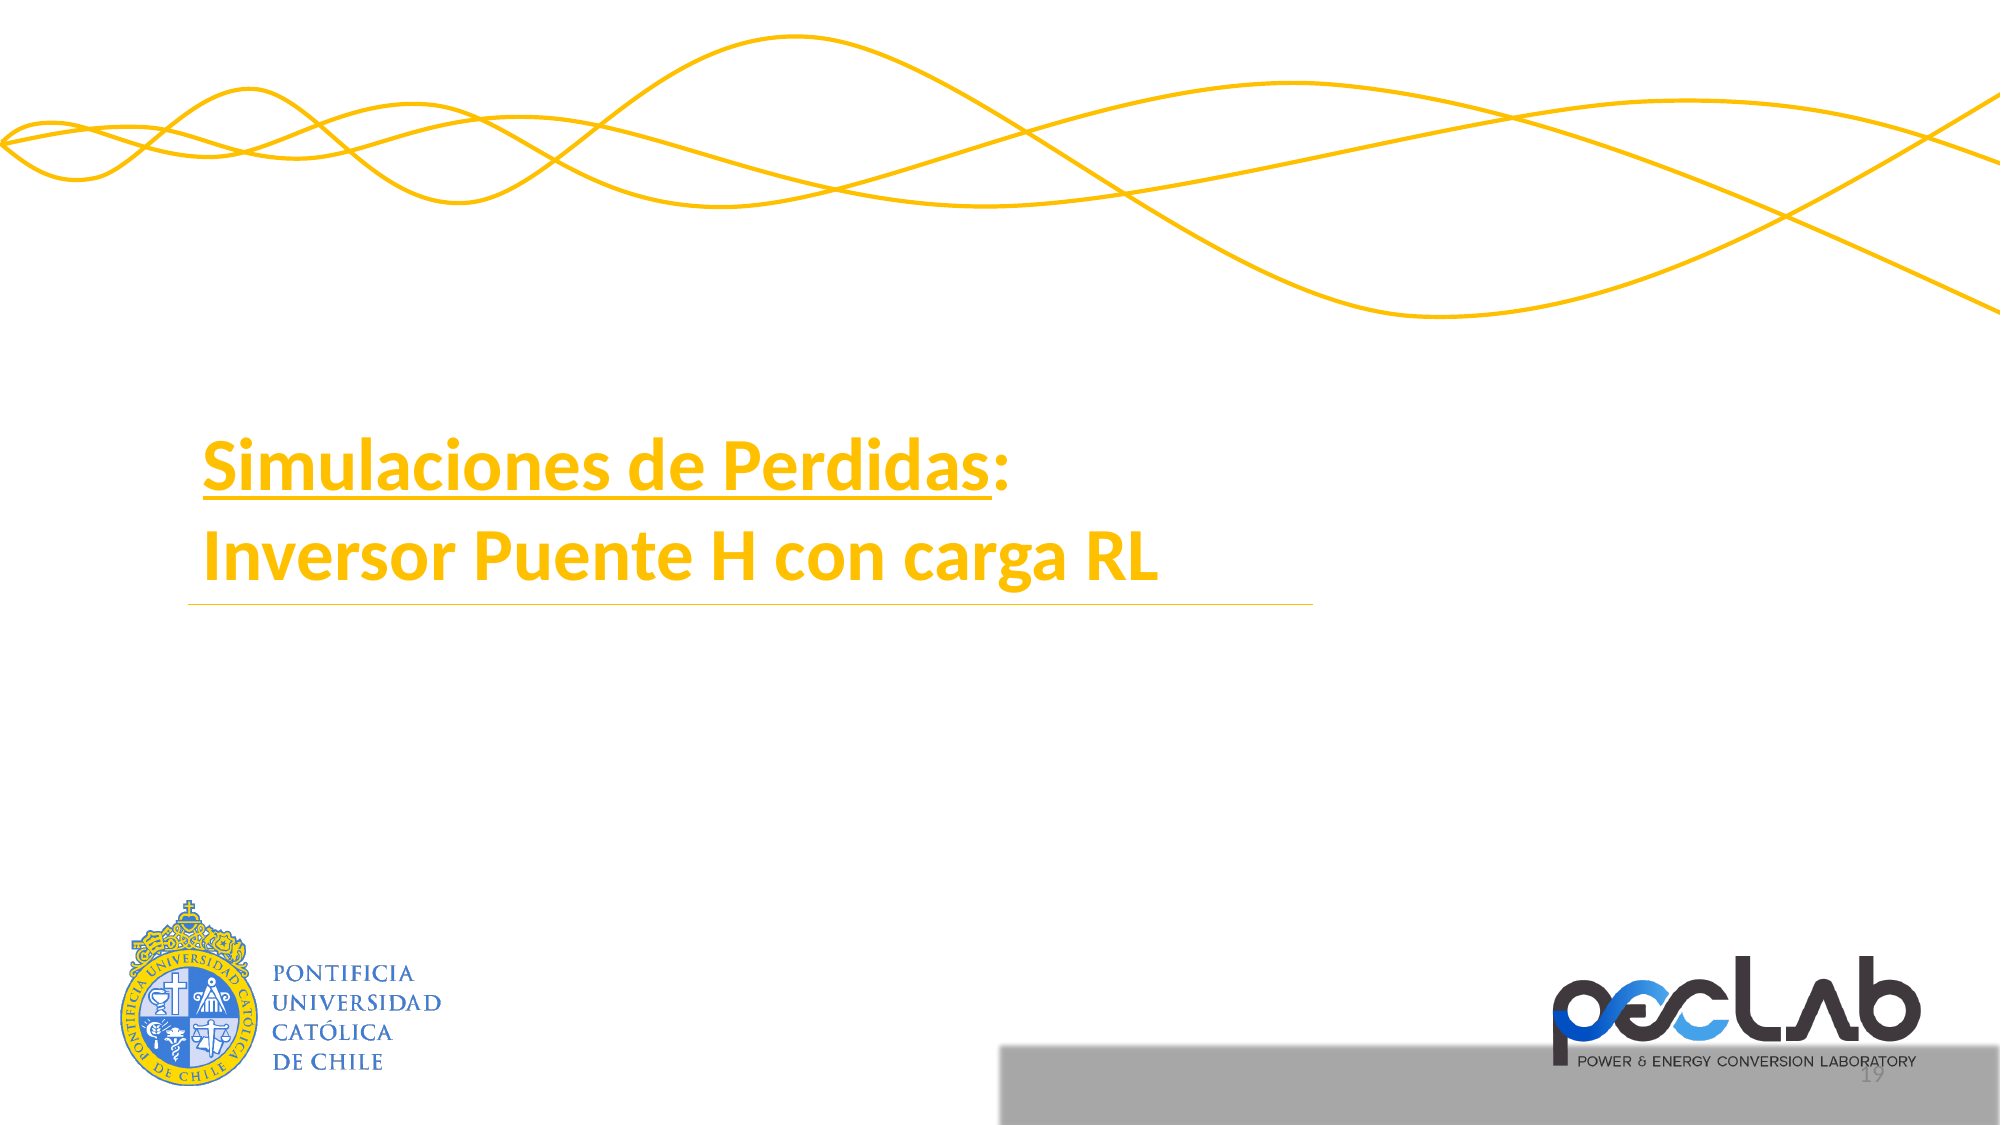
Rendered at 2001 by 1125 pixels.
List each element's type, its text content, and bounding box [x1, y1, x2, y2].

text_box [261, 136, 344, 148]
text_box [1082, 82, 1470, 116]
picture [120, 900, 442, 1086]
text_box [166, 88, 407, 148]
text_box [517, 160, 1211, 246]
text_box Simulaciones de Perdidas: Inversor Puente H con carga RL [187, 408, 2000, 604]
picture [993, 947, 2000, 1125]
text_box [1636, 216, 2000, 314]
text_box [2, 145, 146, 181]
text_box [137, 147, 378, 175]
text_box [350, 149, 568, 204]
text_box [320, 103, 480, 135]
text_box [955, 132, 1061, 155]
text_box [1, 100, 2000, 207]
text_box [1125, 159, 1881, 317]
text_box [1, 122, 88, 143]
text_box [1717, 93, 2000, 137]
slide_number 19 [1433, 1042, 1900, 1103]
text_box [600, 36, 1610, 158]
